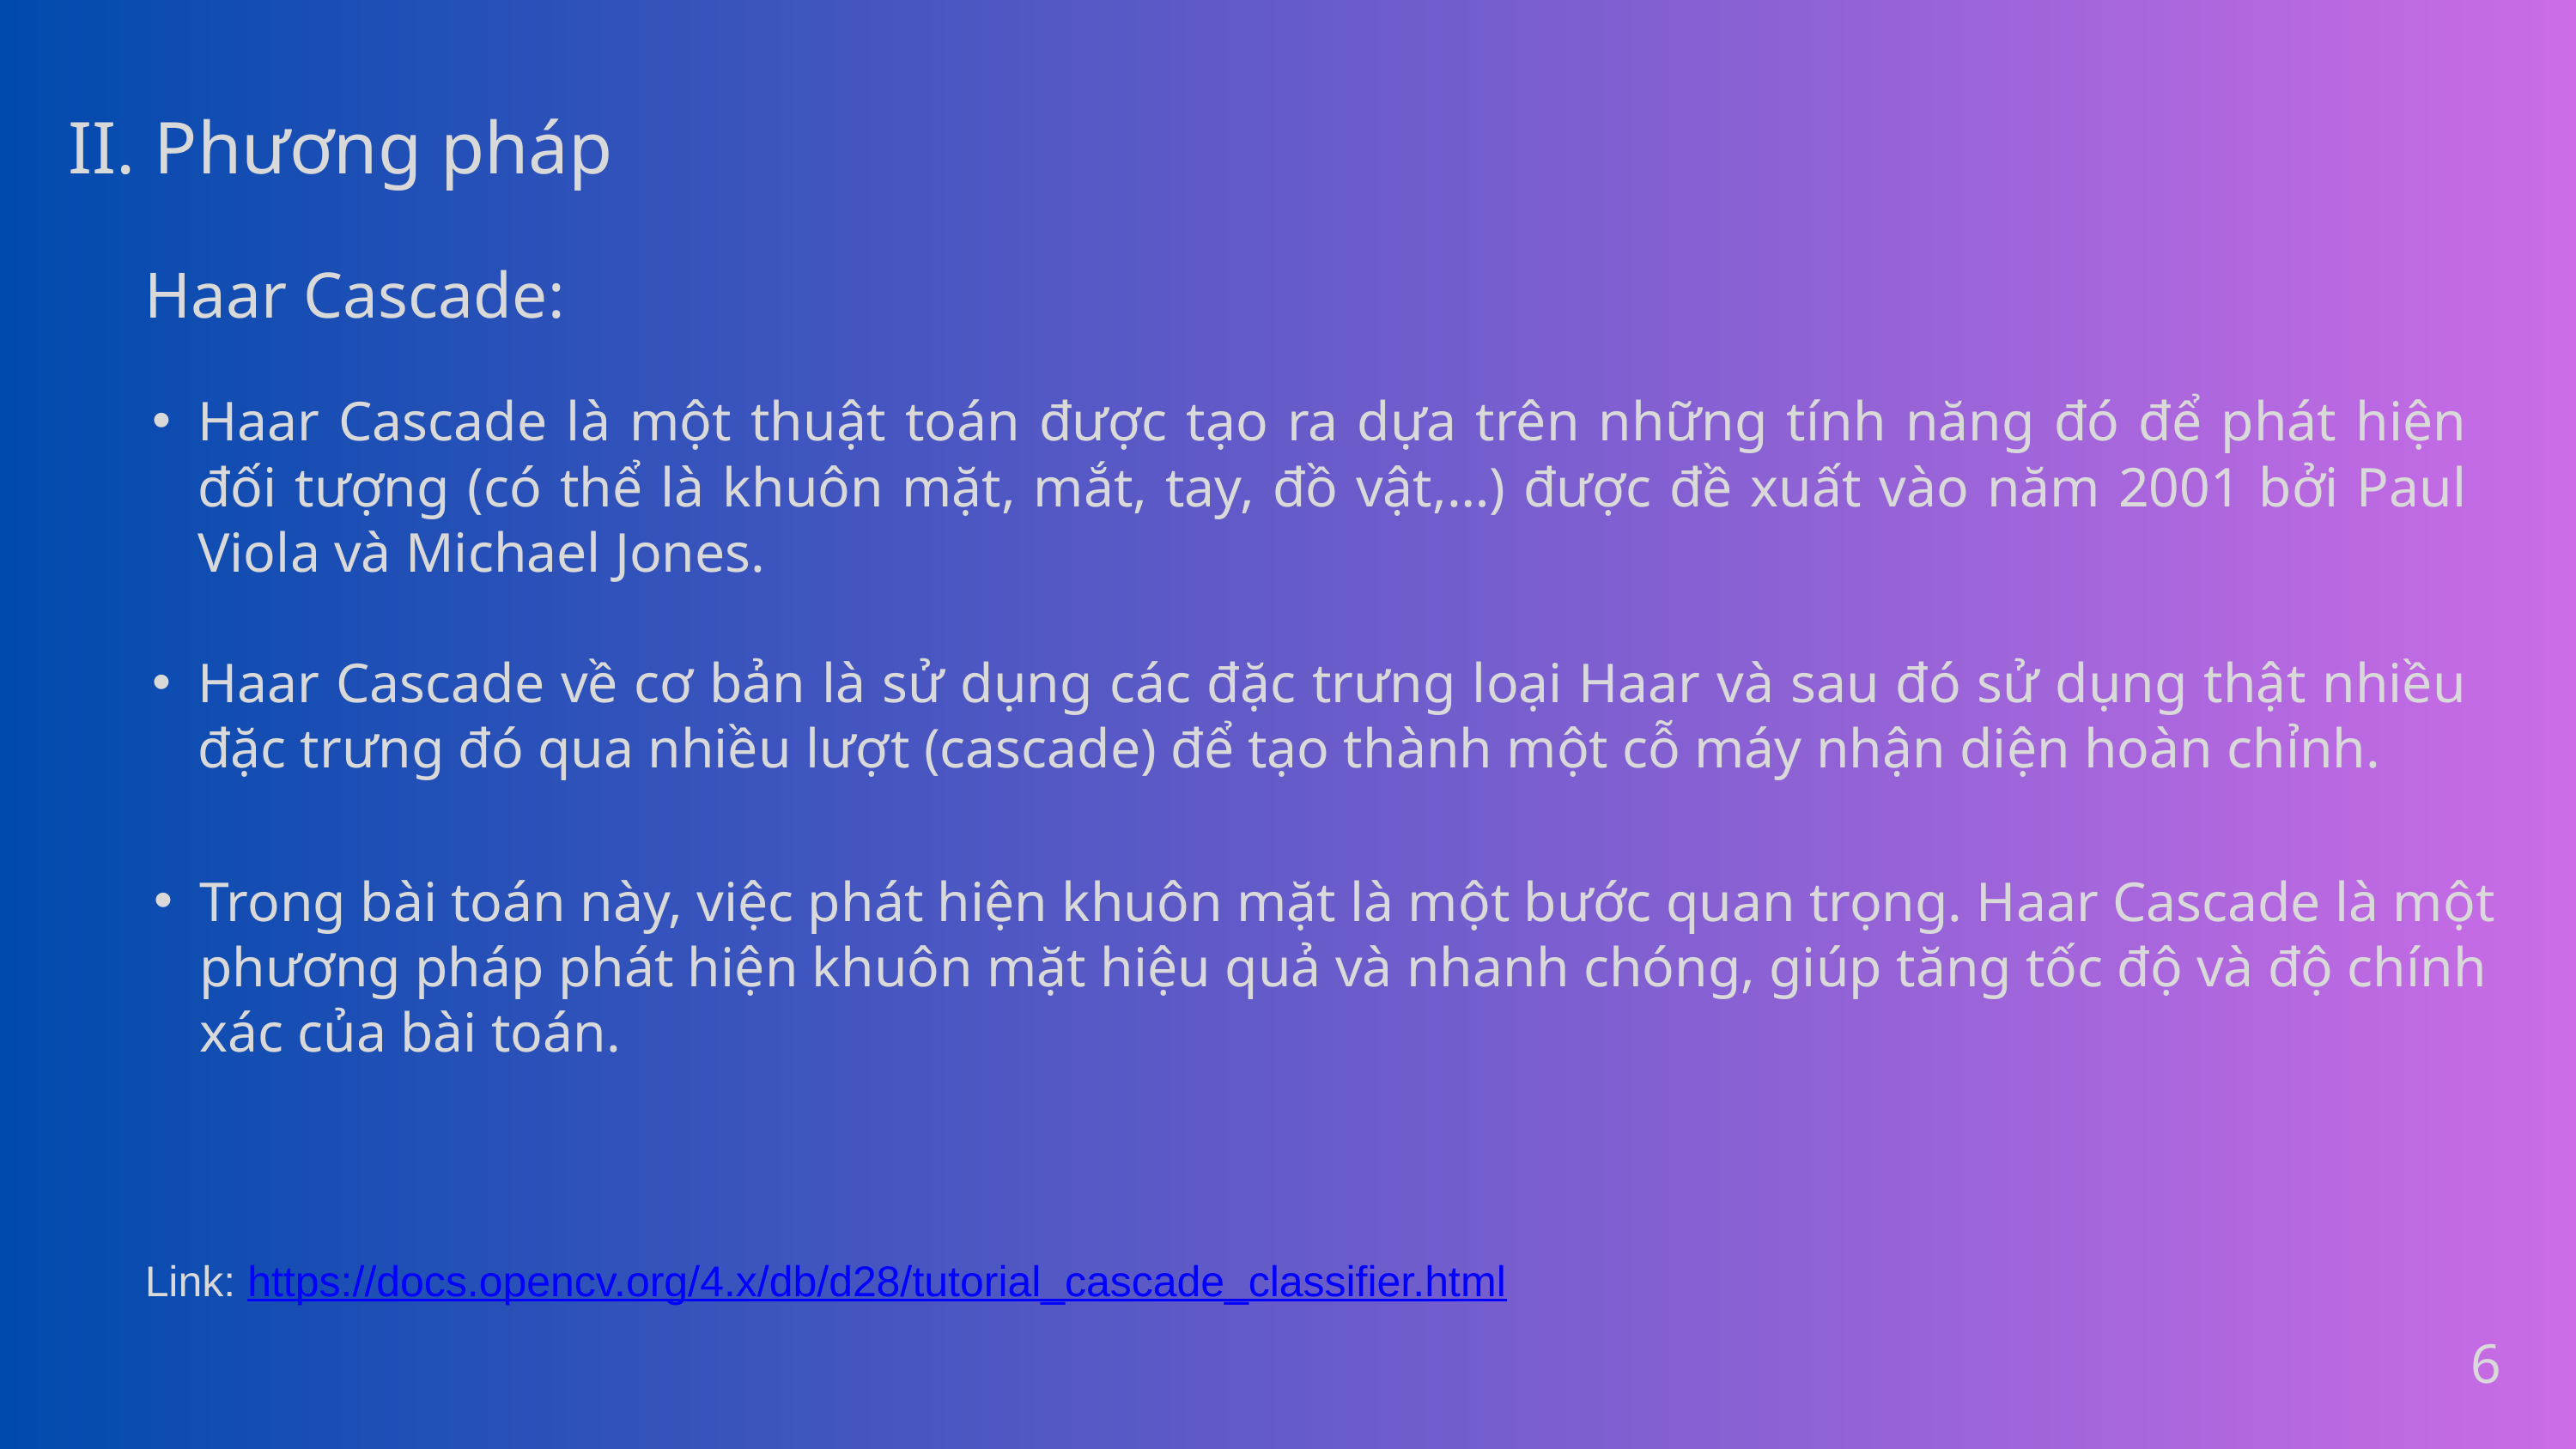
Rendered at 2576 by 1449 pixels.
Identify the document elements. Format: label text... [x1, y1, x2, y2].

text_box Haar Cascade: [144, 233, 605, 331]
text_box Haar Cascade là một thuật toán được tạo ra dựa trên những tính năng đó để phát hiện đối tượng (có thể là khuôn mặt, mắt, tay, đồ vật,…) được đề xuất vào năm 2001 bởi Paul Viola và Michael Jones. Haar Cascade về cơ bản là sử dụng các đặc trưng loại Haar và sau đó sử dụng thật nhiều đặc trưng đó qua nhiều lượt (cascade) để tạo thành một cỗ máy nhận diện hoàn chỉnh. [106, 385, 2470, 779]
text_box Trong bài toán này, việc phát hiện khuôn mặt là một bước quan trọng. Haar Cascade là một phương pháp phát hiện khuôn mặt hiệu quả và nhanh chóng, giúp tăng tốc độ và độ chính xác của bài toán. [108, 866, 2501, 1064]
text_box Link: https://docs.opencv.org/4.x/db/d28/tutorial_cascade_classifier.html [144, 1245, 1847, 1306]
text_box 6 [2470, 1318, 2501, 1394]
text_box II. Phương pháp [68, 100, 885, 188]
